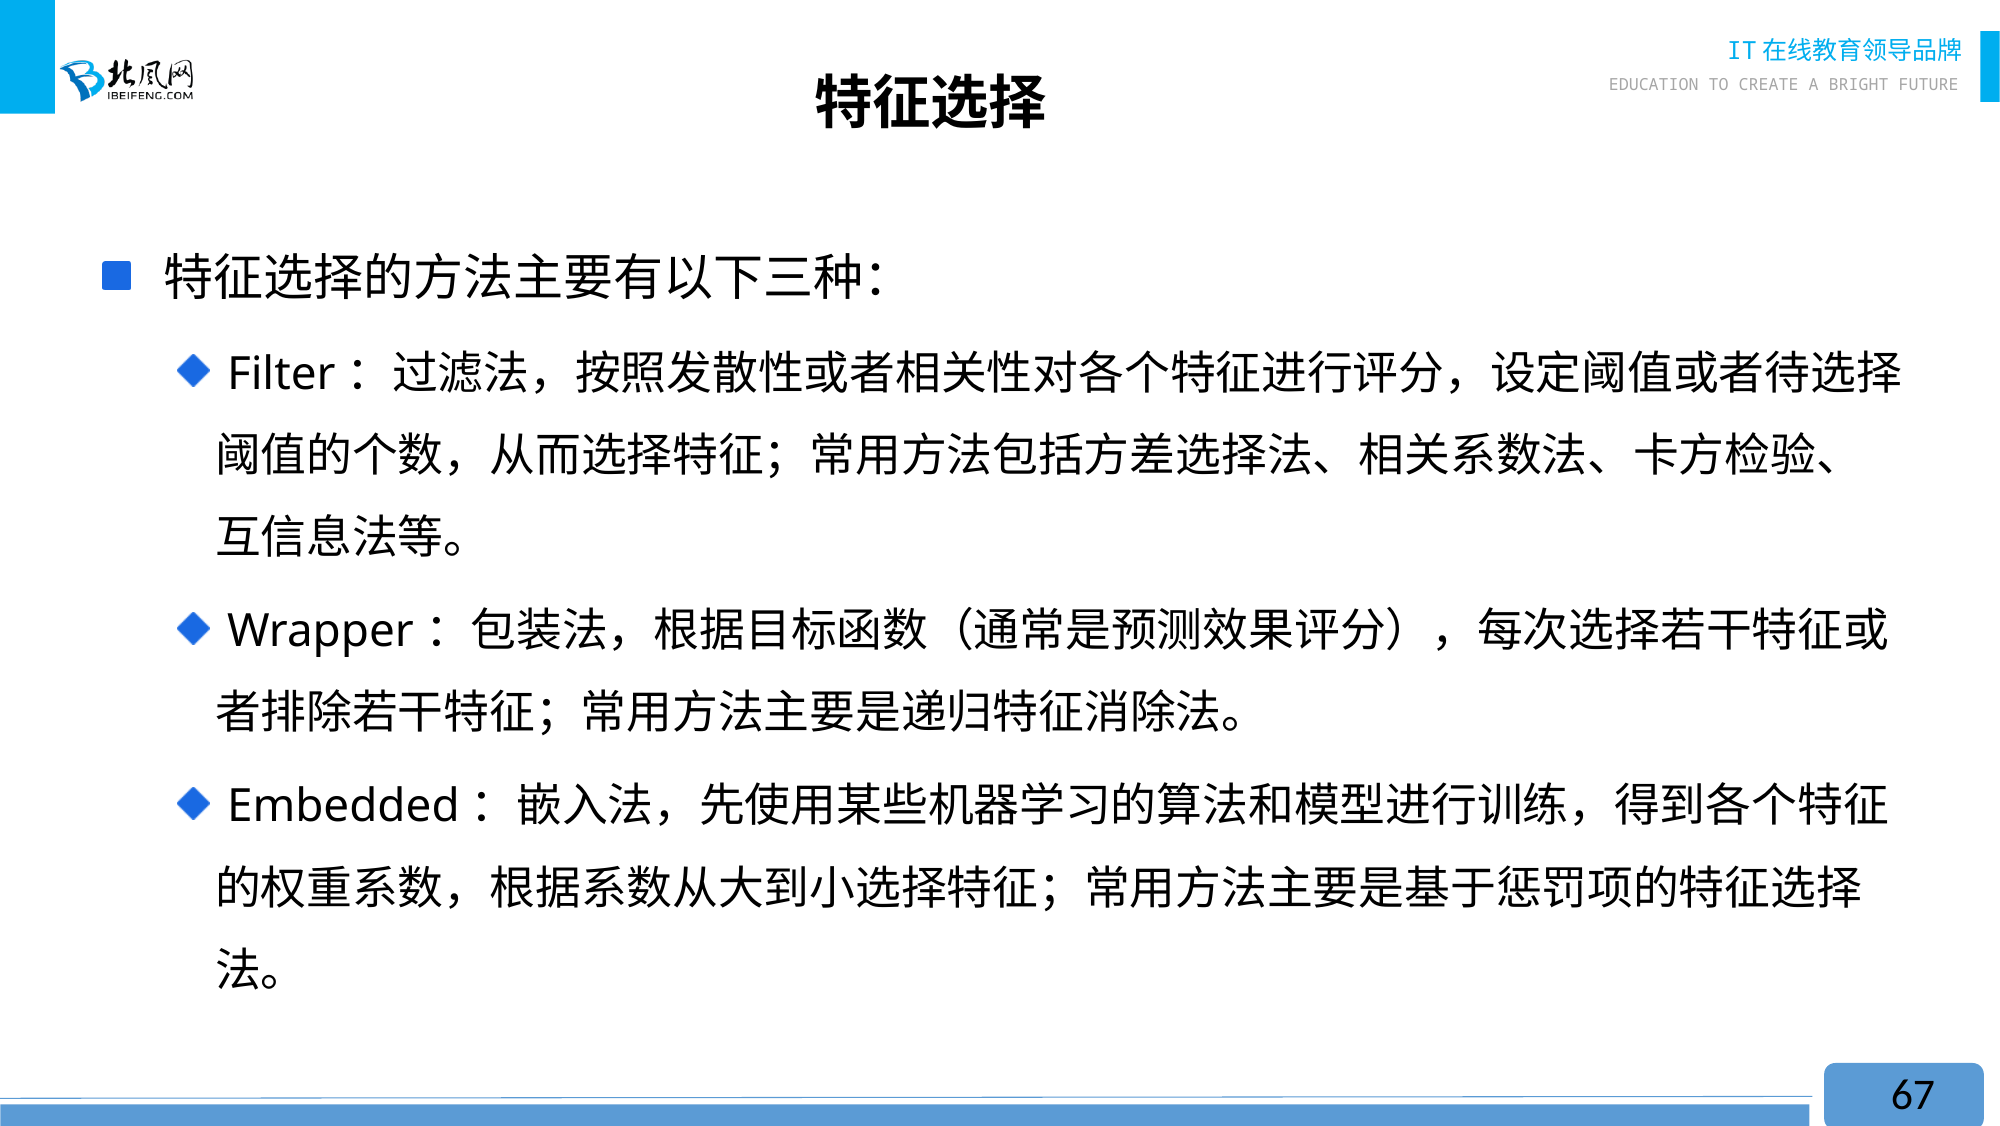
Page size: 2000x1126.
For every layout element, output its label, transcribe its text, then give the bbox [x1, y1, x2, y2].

picture [56, 54, 198, 103]
title 特征选择 [255, 42, 1606, 167]
picture [177, 612, 210, 645]
picture [177, 354, 210, 387]
picture [177, 787, 210, 820]
list 特征选择的方法主要有以下三种： Filter：过滤法，按照发散性或者相关性对各个特征进行评分，设定阈值或者待选择阈值的个数，从而选择特征；常用方法包括方差选择法、相关系数法、卡方检验、互信息法等。 Wrapper：包装法，根据目标函数（通常是预测效果评分），每次选择若干特征或者排除若干特征；常用方法主要是递归特征消除法。 Embedded：嵌入法，先使用某些机器学习的算法和模型进行训练，得到各个特征的权重系数，根据系数从大到小选择特征；常用方法主要是基于惩罚项的特征选择法。 [87, 207, 1922, 1028]
picture [102, 261, 131, 290]
